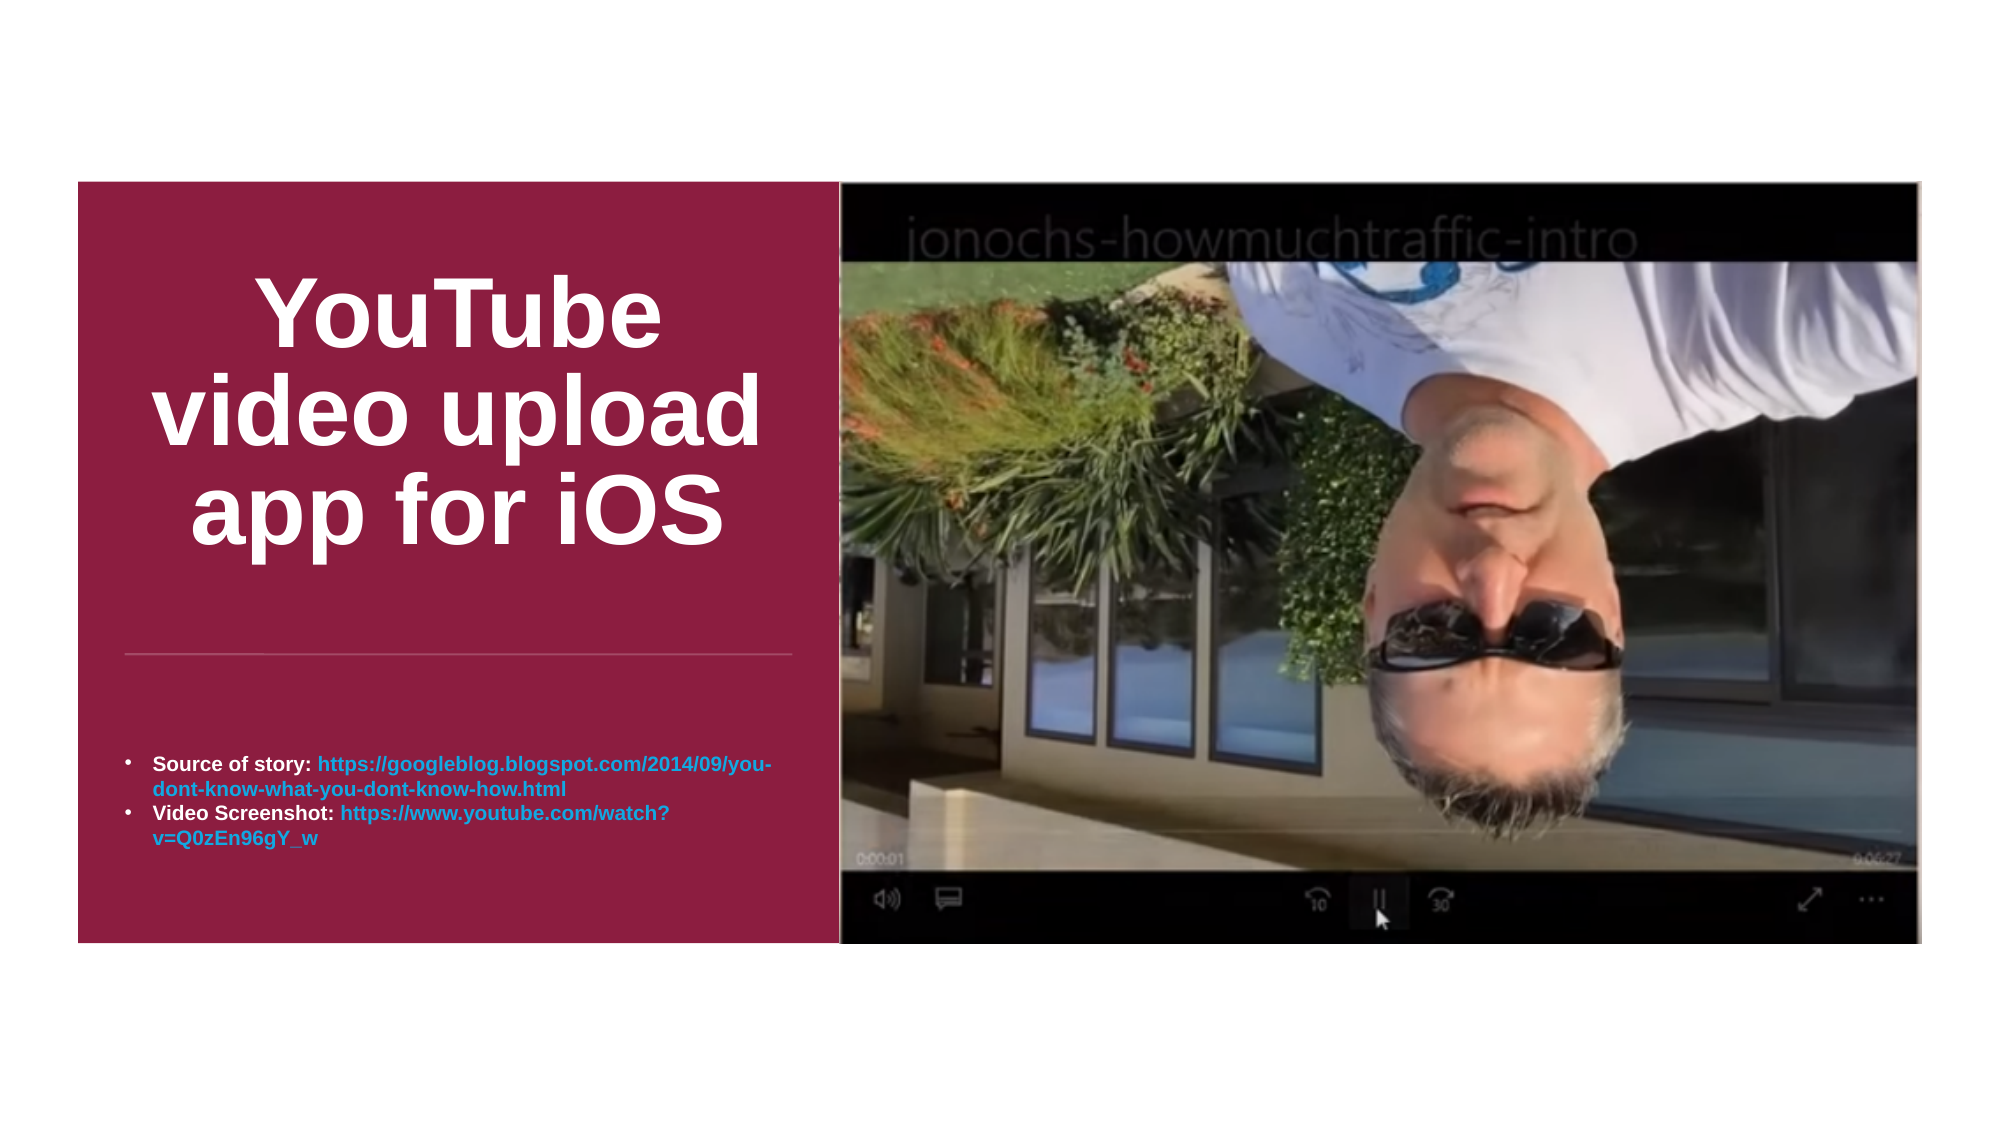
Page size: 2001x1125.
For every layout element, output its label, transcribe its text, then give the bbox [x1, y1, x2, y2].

text_box YouTube video upload app for iOS [113, 268, 803, 564]
text_box [78, 181, 837, 944]
text_box Source of story: https://googleblog.blogspot.com/2014/09/you-dont-know-what-you-dont-know-how.html Video Screenshot: https://www.youtube.com/watch?v=Q0zEn96gY_w [124, 750, 814, 858]
picture [839, 181, 1922, 944]
